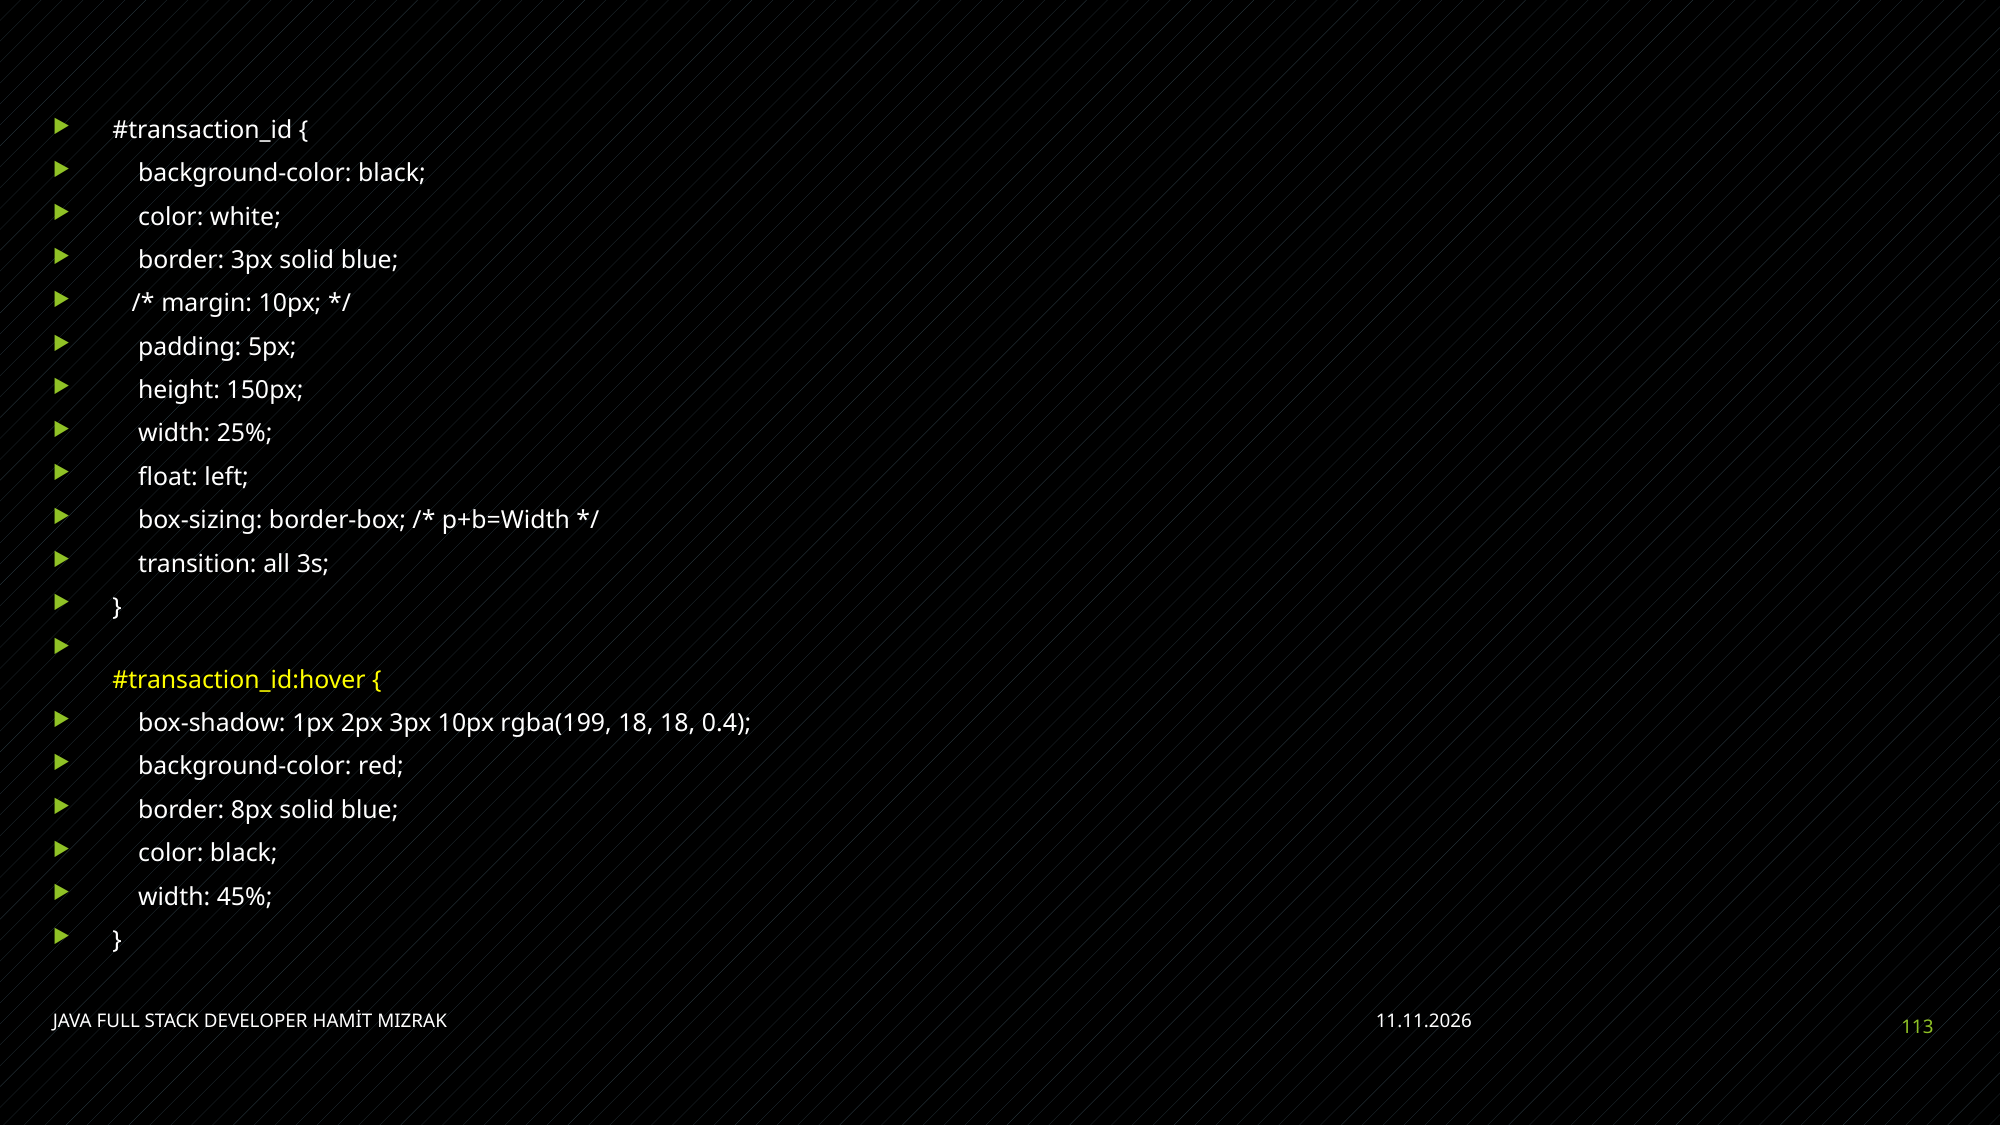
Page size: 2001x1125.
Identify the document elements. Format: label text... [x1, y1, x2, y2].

list #transaction_id { background-color: black; color: white; border: 3px solid blue; /* margin: 10px; */ padding: 5px; height: 150px; width: 25%; float: left; box-sizing: border-box; /* p+b=Width */ transition: all 3s; } #transaction_id:hover { box-shadow: 1px 2px 3px 10px rgba(199, 18, 18, 0.4); background-color: red; border: 8px solid blue; color: black; width: 45%; } [37, 106, 1949, 971]
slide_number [1181, 991, 1487, 1051]
footer JAVA FULL STACK DEVELOPER HAMİT MIZRAK [37, 991, 1145, 1051]
slide_number 113 [1836, 997, 1949, 1058]
